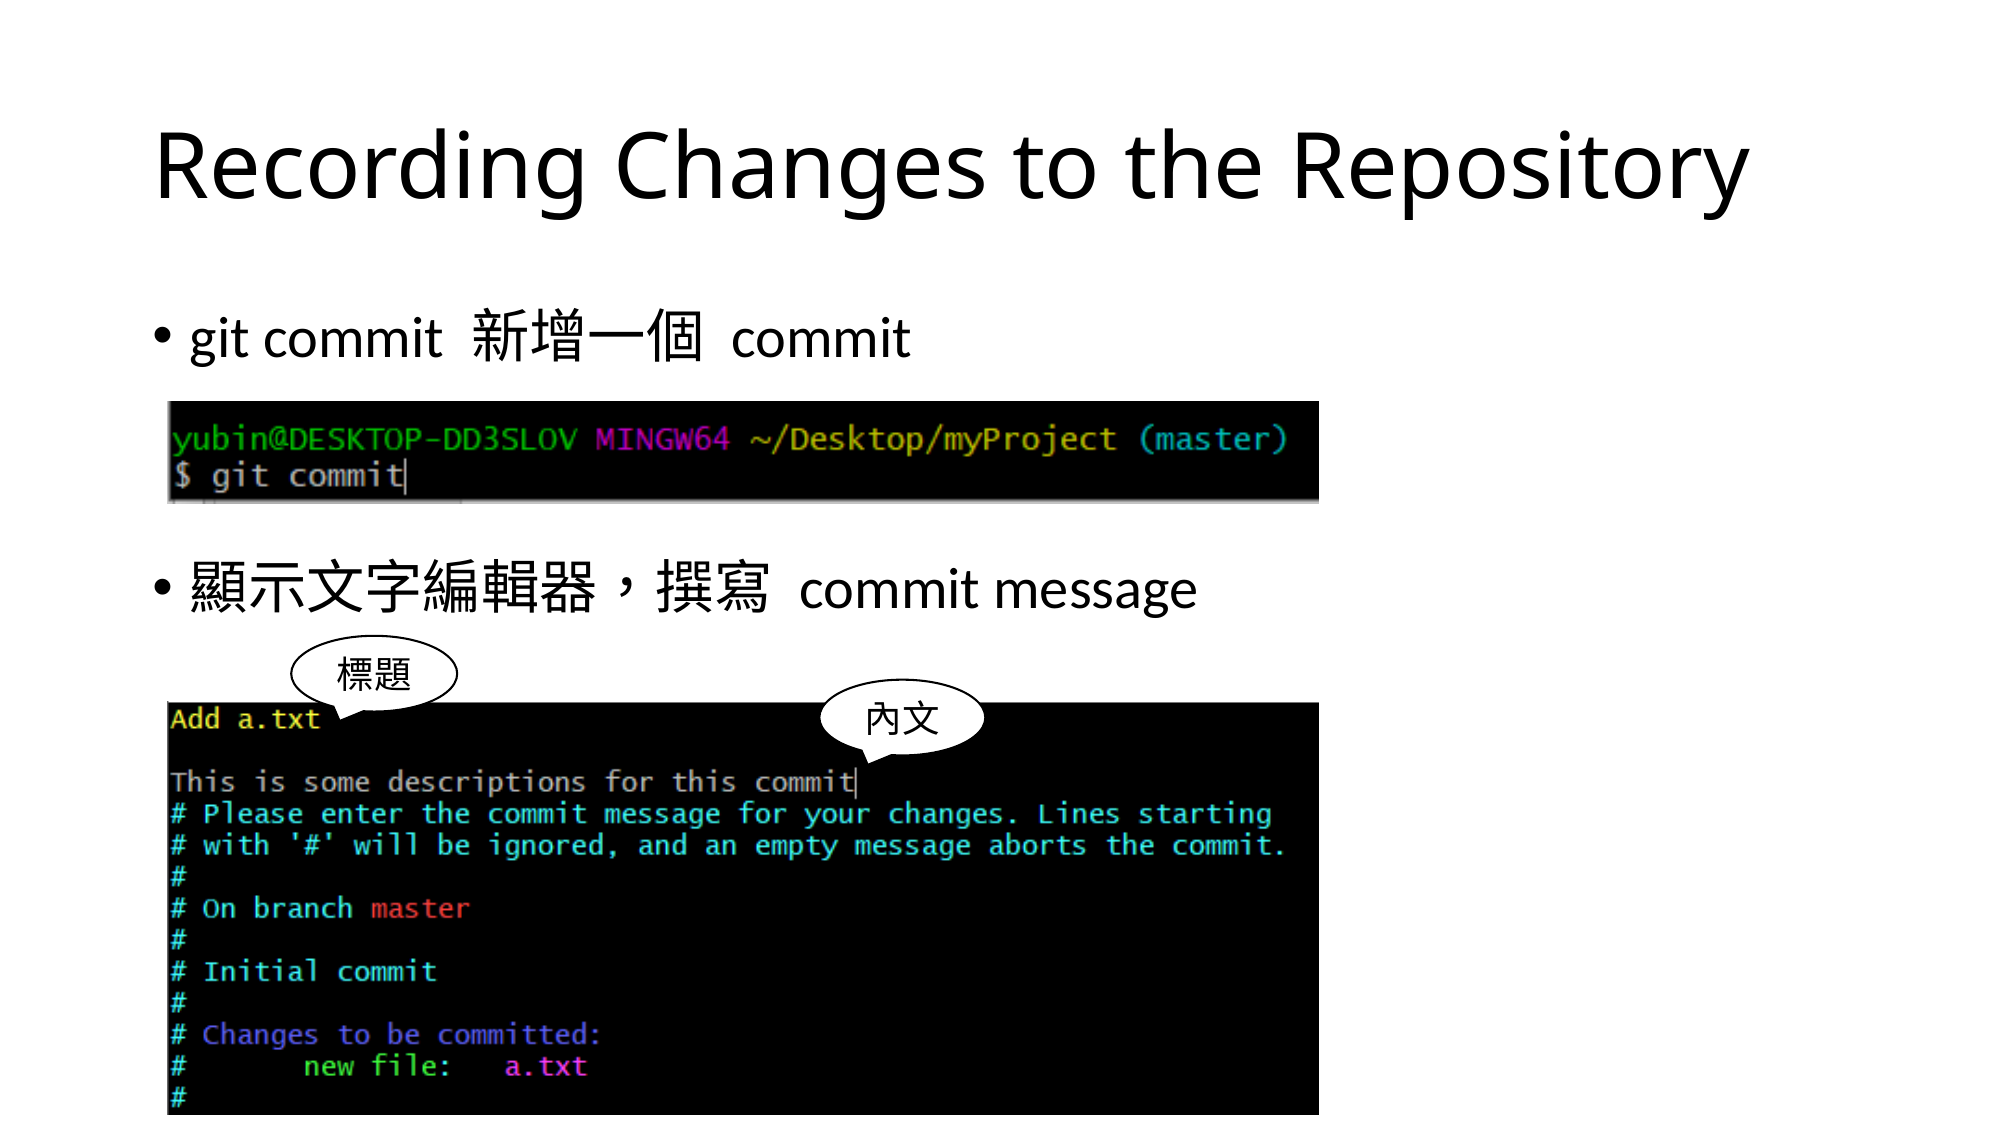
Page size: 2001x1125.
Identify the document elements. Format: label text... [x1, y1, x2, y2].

title Recording Changes to the Repository [137, 59, 1863, 278]
list git commit 新增一個 commit 顯示文字編輯器，撰寫 commit message [137, 299, 1863, 1014]
text_box 標題 [290, 634, 459, 701]
picture [167, 401, 1319, 504]
text_box 內文 [826, 678, 979, 701]
picture [167, 701, 1319, 1115]
